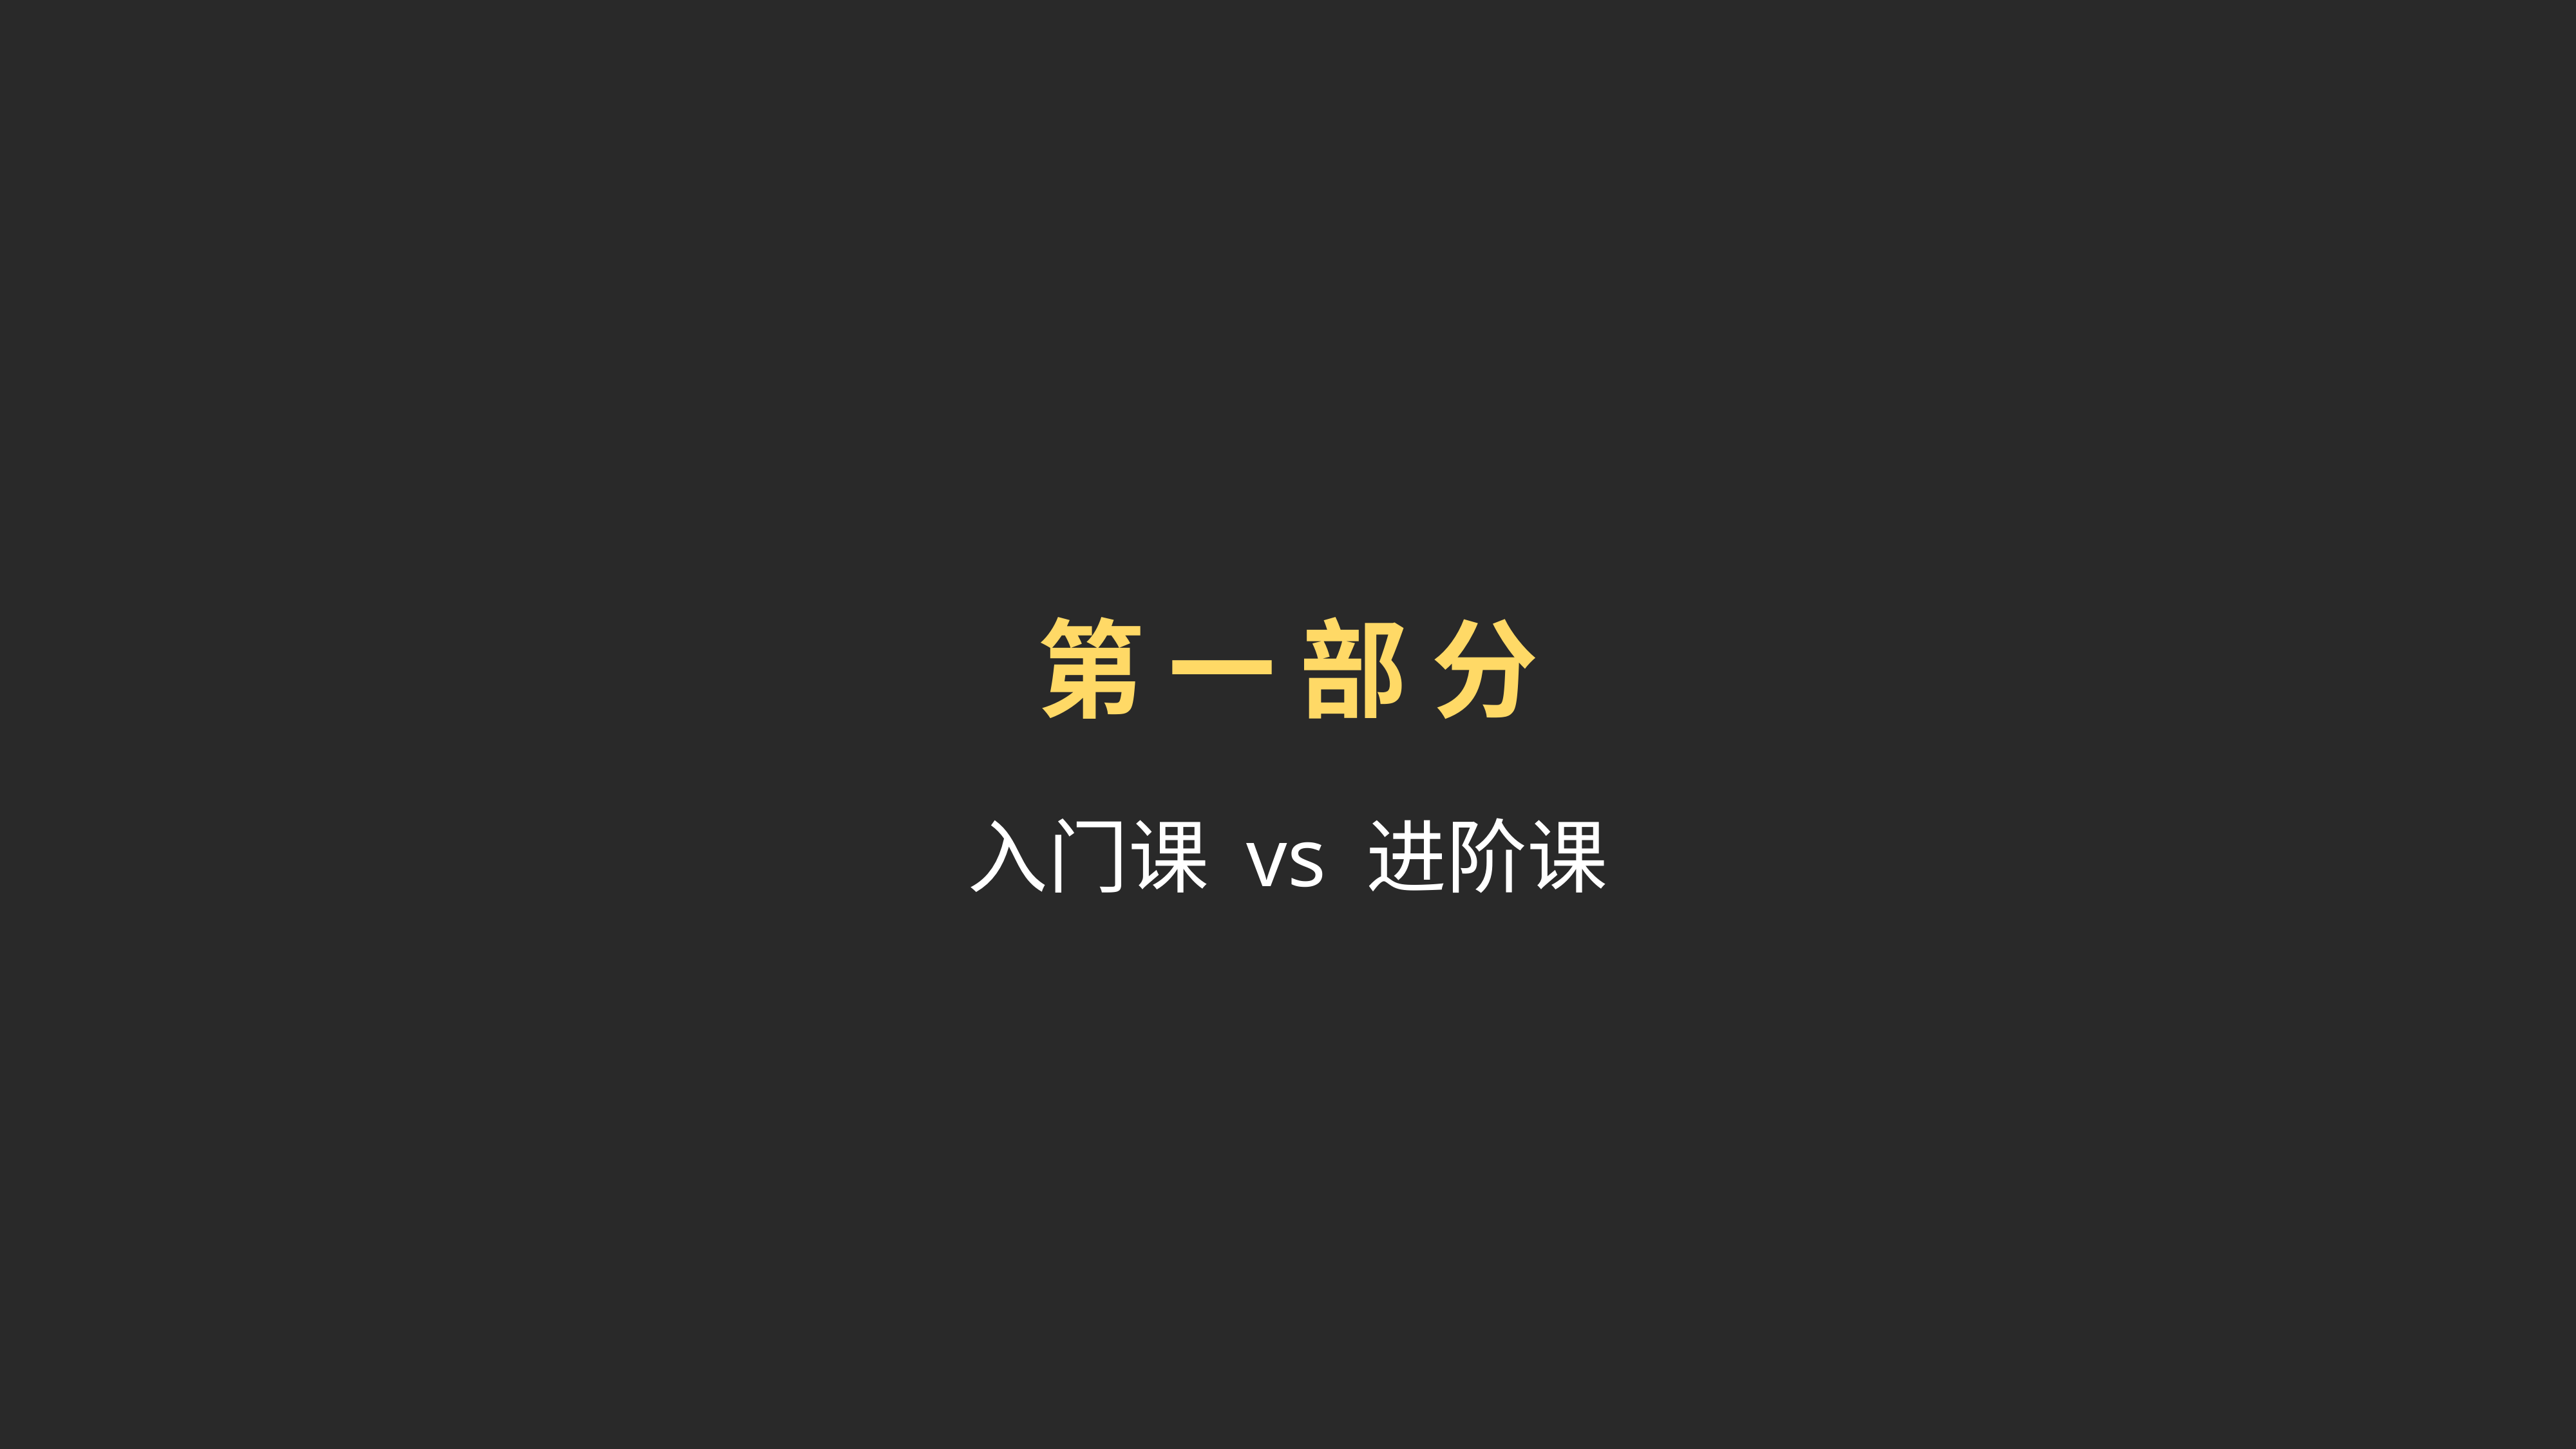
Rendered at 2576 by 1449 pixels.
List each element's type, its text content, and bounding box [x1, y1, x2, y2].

text_box 第一部分 [0, 596, 2576, 736]
text_box 入门课 vs 进阶课 [0, 800, 2576, 908]
